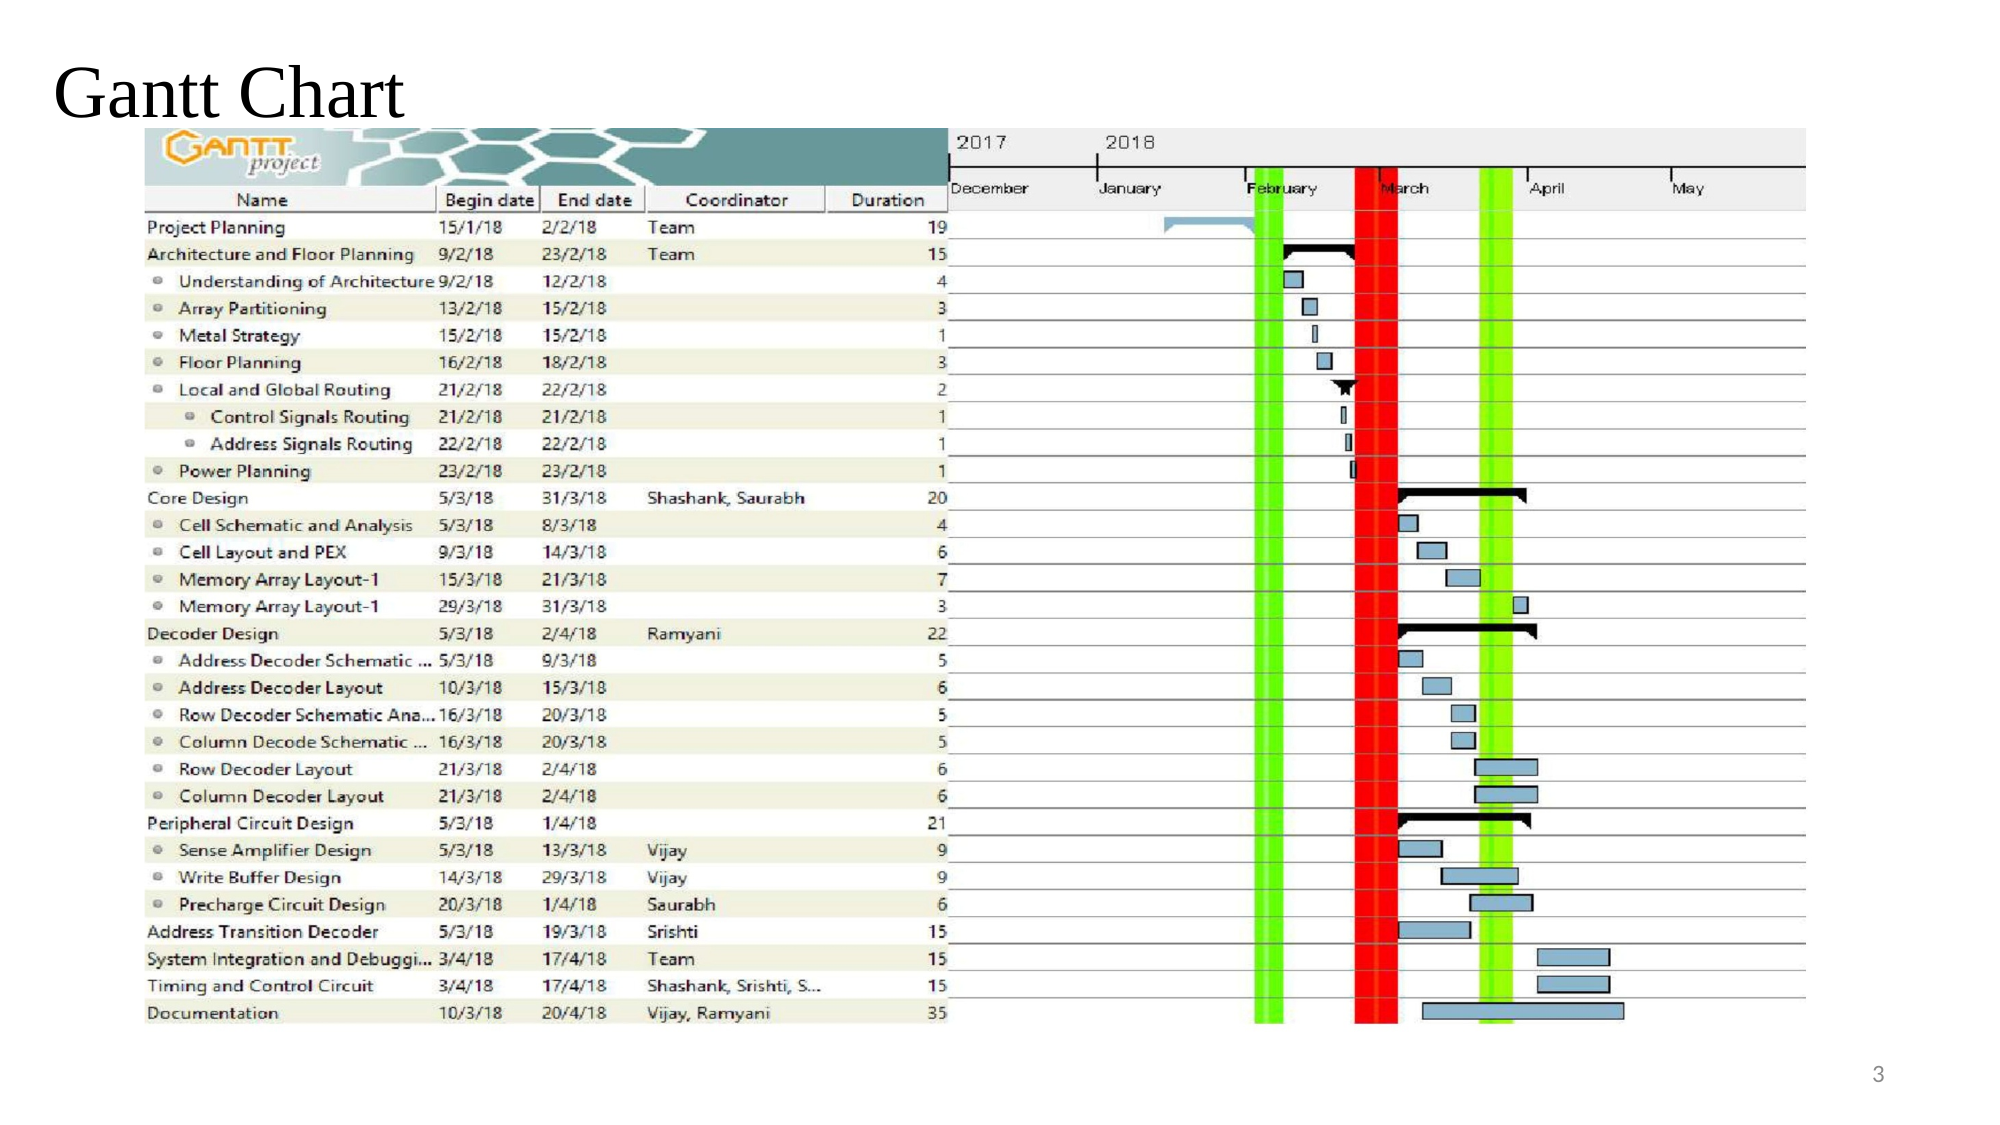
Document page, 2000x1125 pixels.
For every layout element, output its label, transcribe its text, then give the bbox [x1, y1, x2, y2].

slide_number 3 [1433, 1042, 1900, 1103]
picture [144, 128, 1832, 1032]
text_box Gantt Chart [38, 35, 1914, 140]
